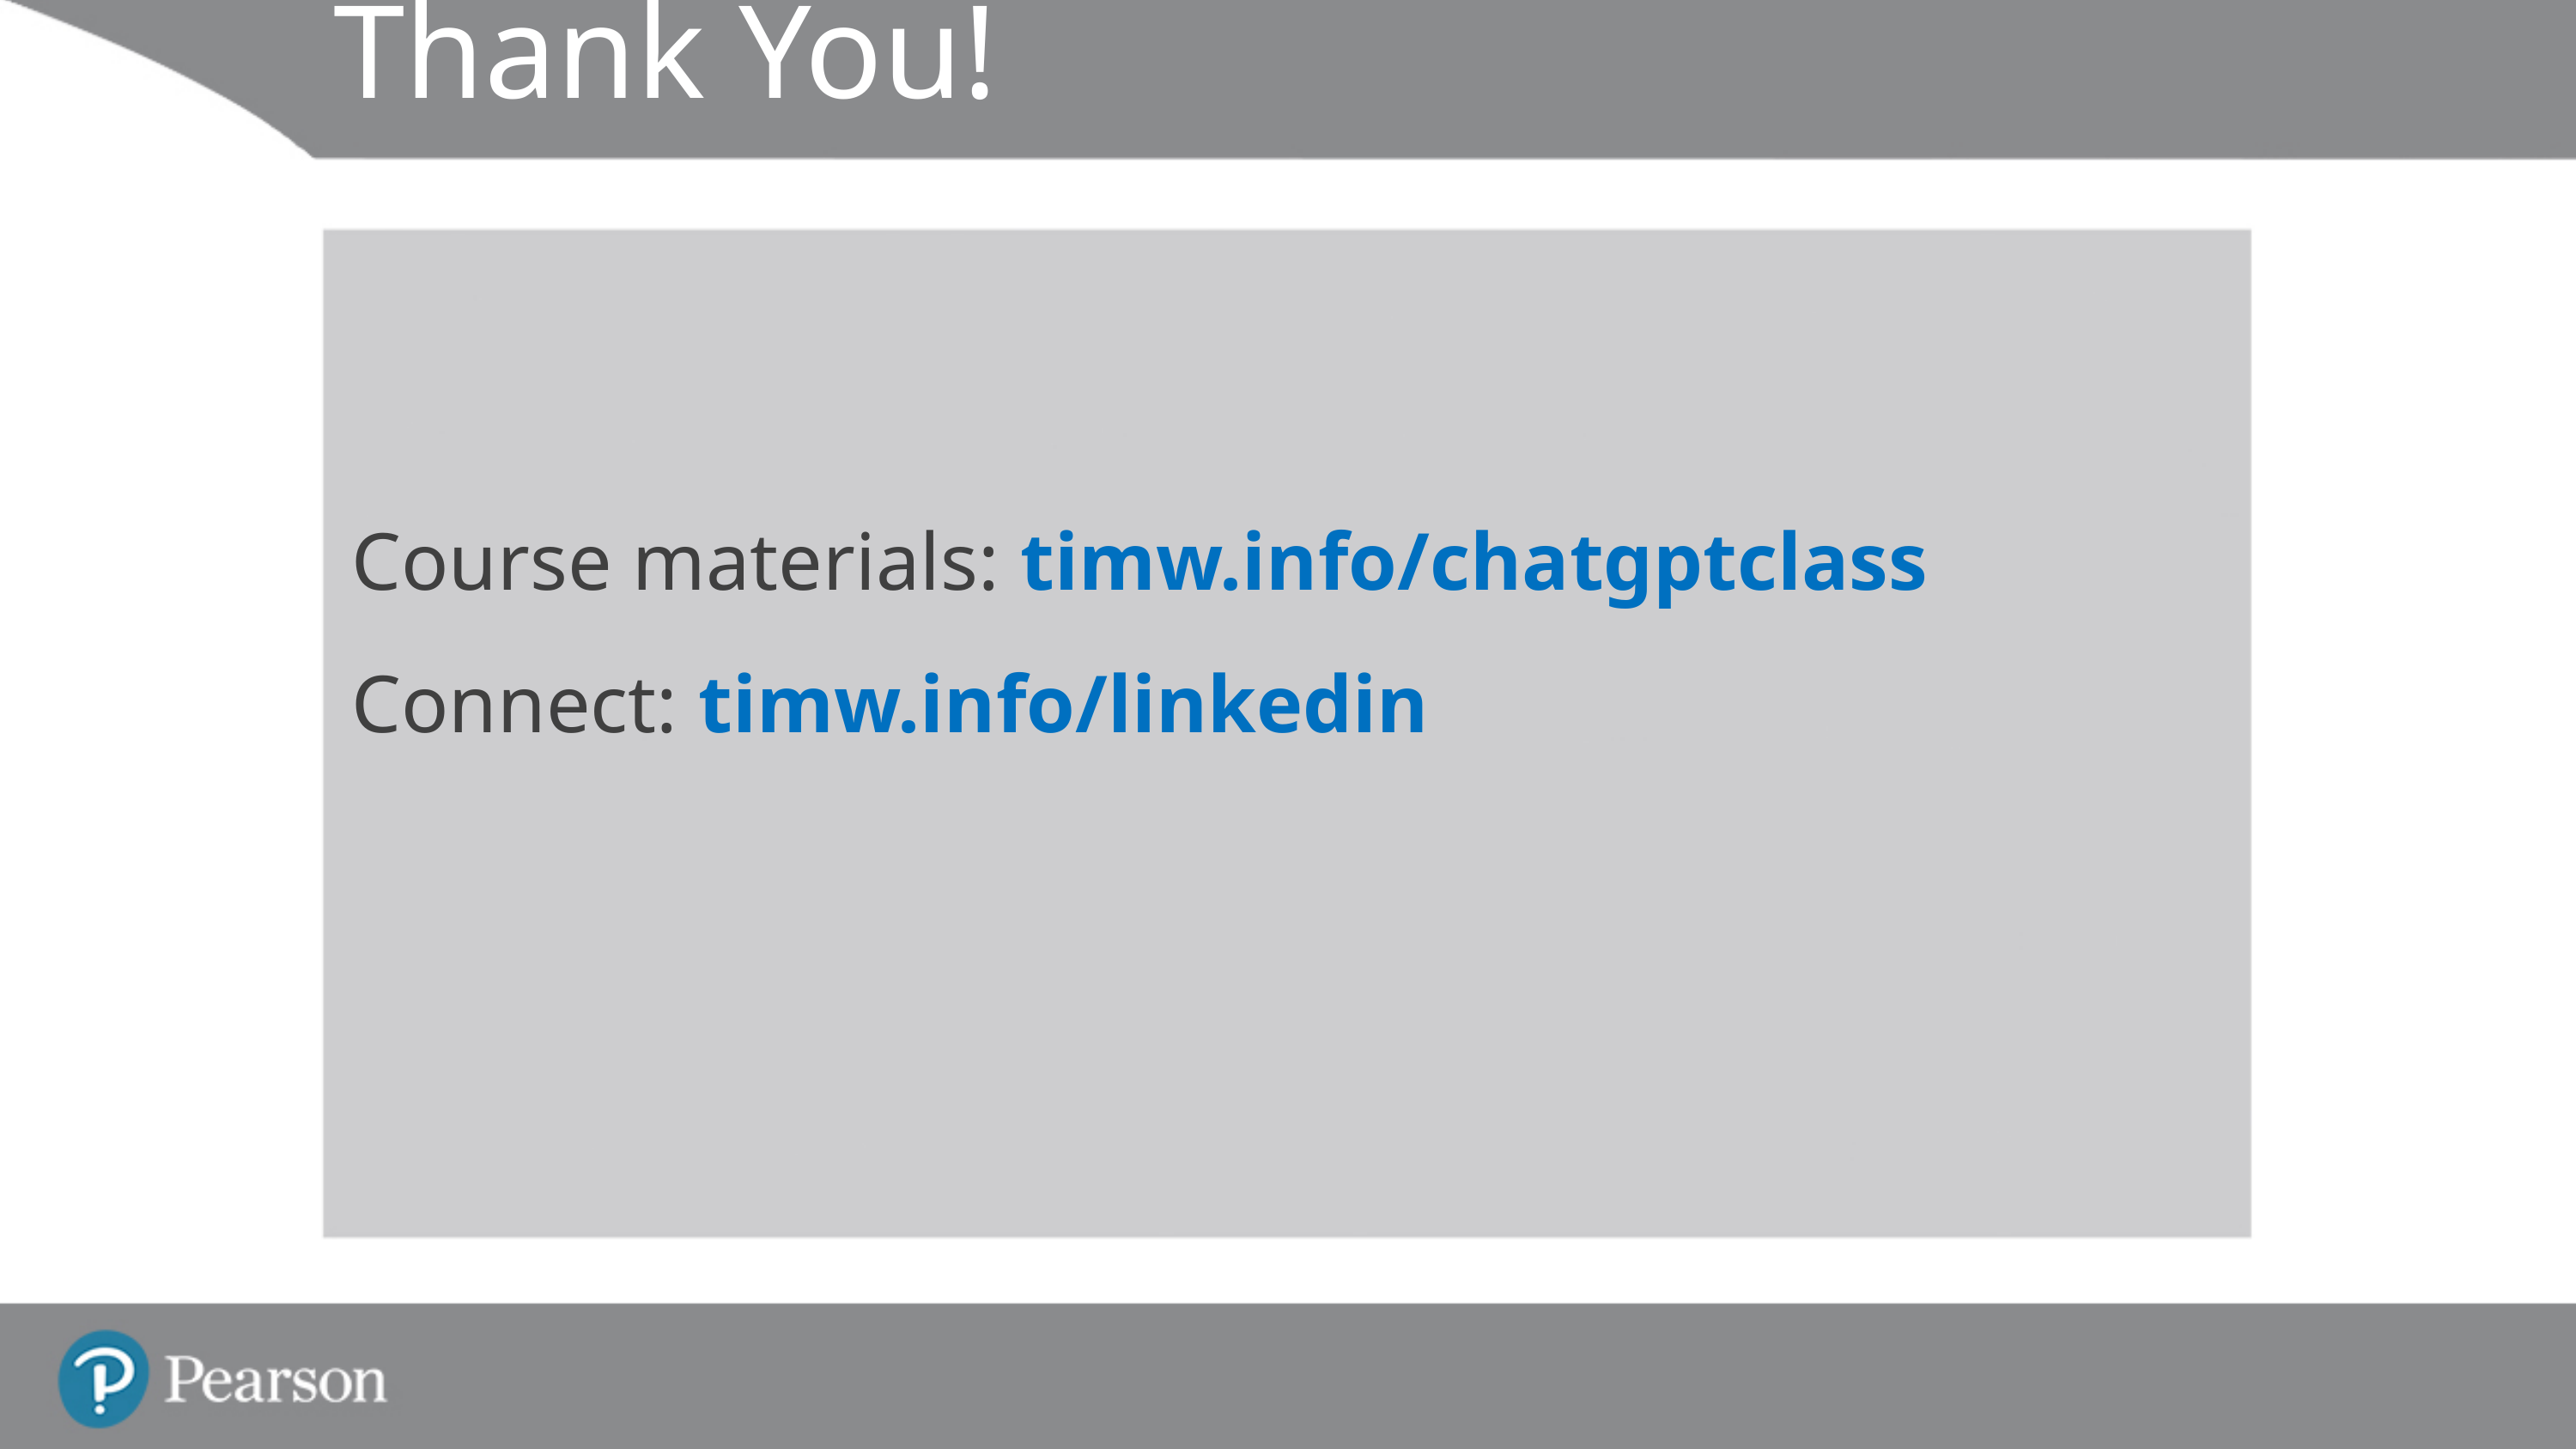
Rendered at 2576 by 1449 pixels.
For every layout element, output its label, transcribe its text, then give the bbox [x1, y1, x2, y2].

title Thank You! [320, 0, 2447, 136]
list Course materials: timw.info/chatgptclass Connect: timw.info/linkedin [323, 505, 2251, 1228]
picture [0, 0, 2576, 1449]
